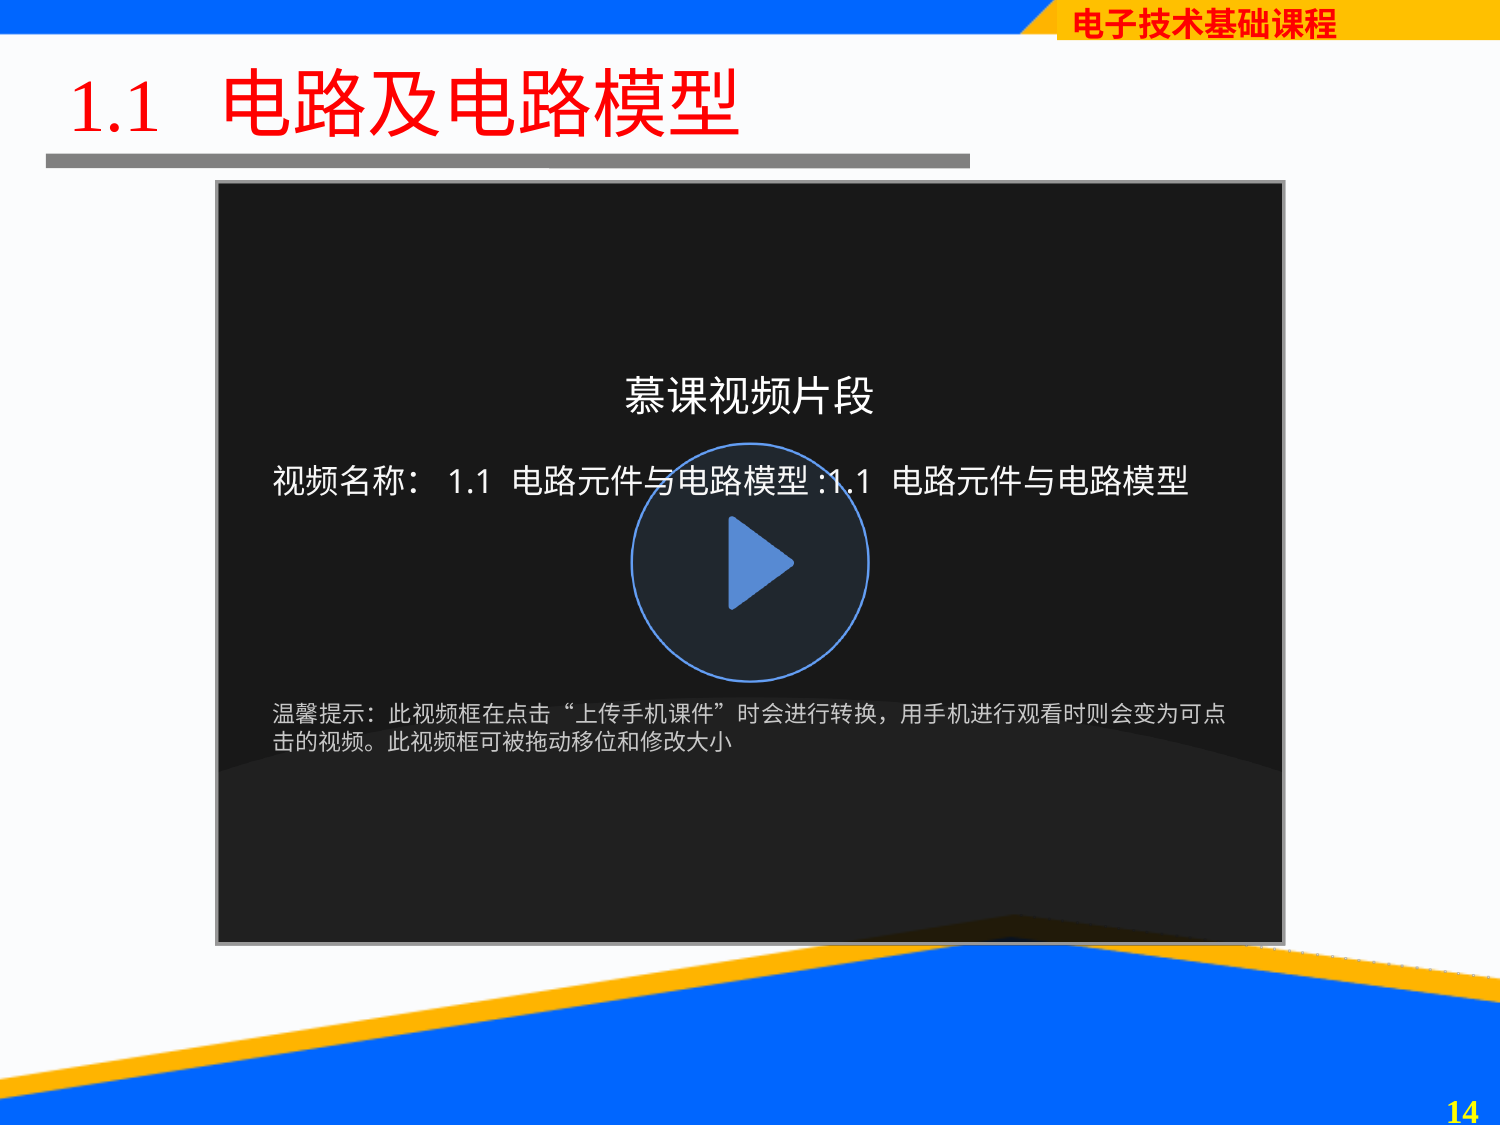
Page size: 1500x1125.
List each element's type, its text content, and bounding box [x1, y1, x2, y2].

picture [0, 0, 1500, 1125]
text_box 慕课视频片段 视频名称：1.1 电路元件与电路模型:1.1 电路元件与电路模型 温馨提示：此视频框在点击“上传手机课件”时会进行转换，用手机进行观看时则会变为可点击的视频。此视频框可被拖动移位和修改大小 [212, 178, 1288, 947]
slide_number 13 [1399, 1082, 1495, 1125]
text_box 1.1 电路及电路模型 [53, 42, 1069, 161]
